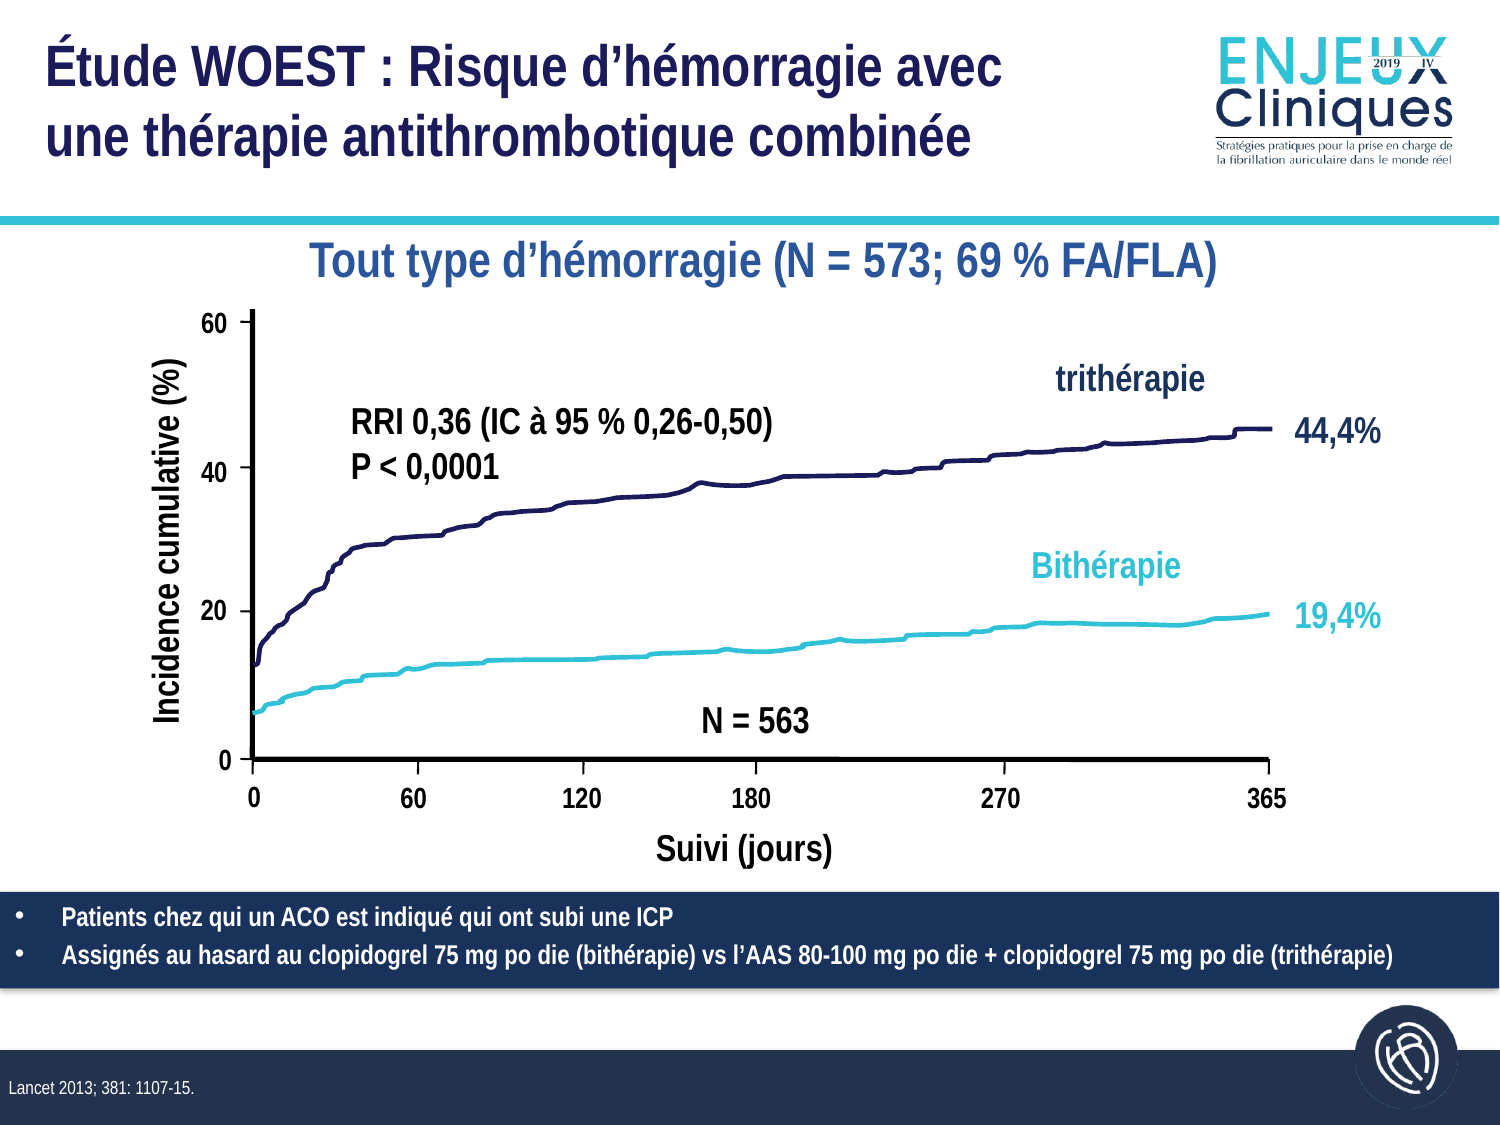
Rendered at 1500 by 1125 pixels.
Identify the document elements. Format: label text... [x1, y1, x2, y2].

text_box 44,4% [1279, 398, 1397, 459]
text_box 0 [232, 771, 277, 821]
text_box 60 [385, 771, 454, 822]
text_box 19,4% [1279, 584, 1397, 644]
text_box Suivi (jours) [640, 816, 848, 877]
text_box 270 [966, 771, 1047, 822]
text_box Bithérapie [1016, 534, 1197, 594]
picture [1209, 30, 1456, 171]
text_box Incidence cumulative (%) [134, 544, 194, 775]
text_box Incidence cumulative (%) [134, 309, 194, 532]
text_box 20 [185, 583, 243, 634]
text_box Patients chez qui un ACO est indiqué qui ont subi une ICP Assignés au hasard au clopidogrel 75 mg po die (bithérapie) vs l’AAS 80-100 mg po die + clopidogrel 75 mg po die (trithérapie) [0, 891, 1499, 989]
text_box [252, 614, 1270, 714]
text_box Étude WOEST : Risque d’hémorragie avec une thérapie antithrombotique combinée [30, 20, 1096, 219]
text_box N = 563 [686, 689, 825, 749]
text_box [0, 1049, 1500, 1125]
text_box Tout type d’hémorragie (N = 573; 69 % FA/FLA) [30, 228, 1499, 295]
text_box 180 [716, 771, 797, 822]
text_box trithérapie [1040, 346, 1221, 407]
text_box [253, 428, 1273, 666]
text_box 40 [186, 446, 243, 496]
text_box RRI 0,36 (IC à 95 % 0,26-0,50) P < 0,0001 [336, 389, 789, 495]
text_box 120 [547, 771, 662, 822]
text_box 60 [186, 296, 243, 347]
picture [1345, 998, 1464, 1116]
text_box 365 [1232, 771, 1313, 822]
text_box 0 [203, 733, 247, 784]
text_box Lancet 2013; 381: 1107-15. [6, 1055, 1066, 1122]
